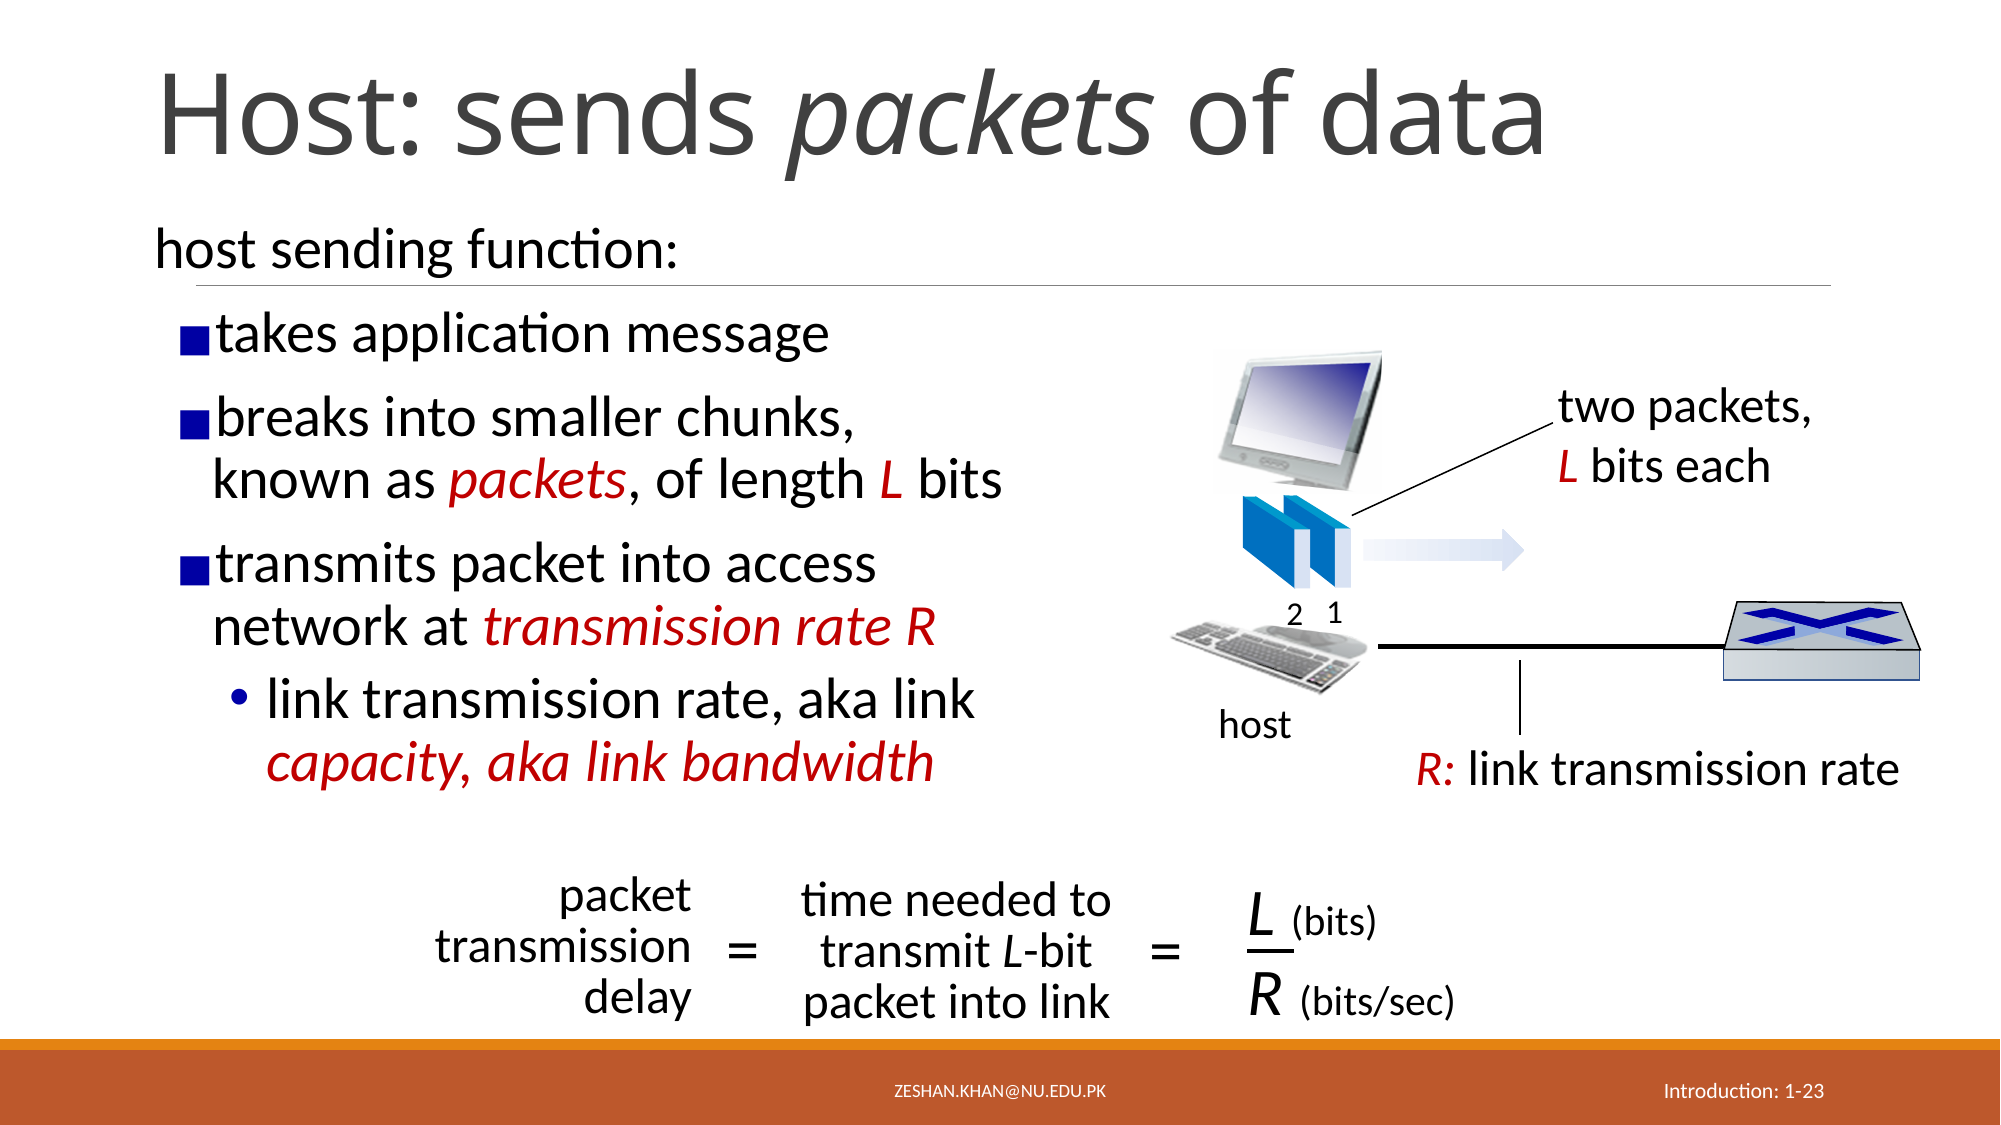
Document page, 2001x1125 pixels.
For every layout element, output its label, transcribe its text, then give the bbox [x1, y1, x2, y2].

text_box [416, 860, 1475, 1039]
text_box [1164, 587, 1379, 699]
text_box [1521, 727, 1528, 737]
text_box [1184, 349, 1424, 513]
text_box host sending function: takes application message breaks into smaller chunks, known as packets, of length L bits transmits packet into access network at transmission rate R link transmission rate, aka link capacity, aka link bandwidth [139, 211, 1042, 978]
text_box R: link transmission rate [1400, 727, 1920, 803]
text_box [1242, 520, 1311, 584]
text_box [1351, 422, 1554, 516]
title Host: sends packets of data [139, 44, 1865, 192]
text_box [1722, 601, 1921, 681]
footer zeshan.khan@nu.edu.pk [604, 1059, 1396, 1120]
slide_number Introduction: 1-23 [1624, 1059, 1840, 1120]
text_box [1320, 520, 1352, 584]
text_box two packets, L bits each [1542, 365, 1842, 501]
text_box host [1203, 708, 1308, 754]
text_box [1363, 528, 1524, 572]
